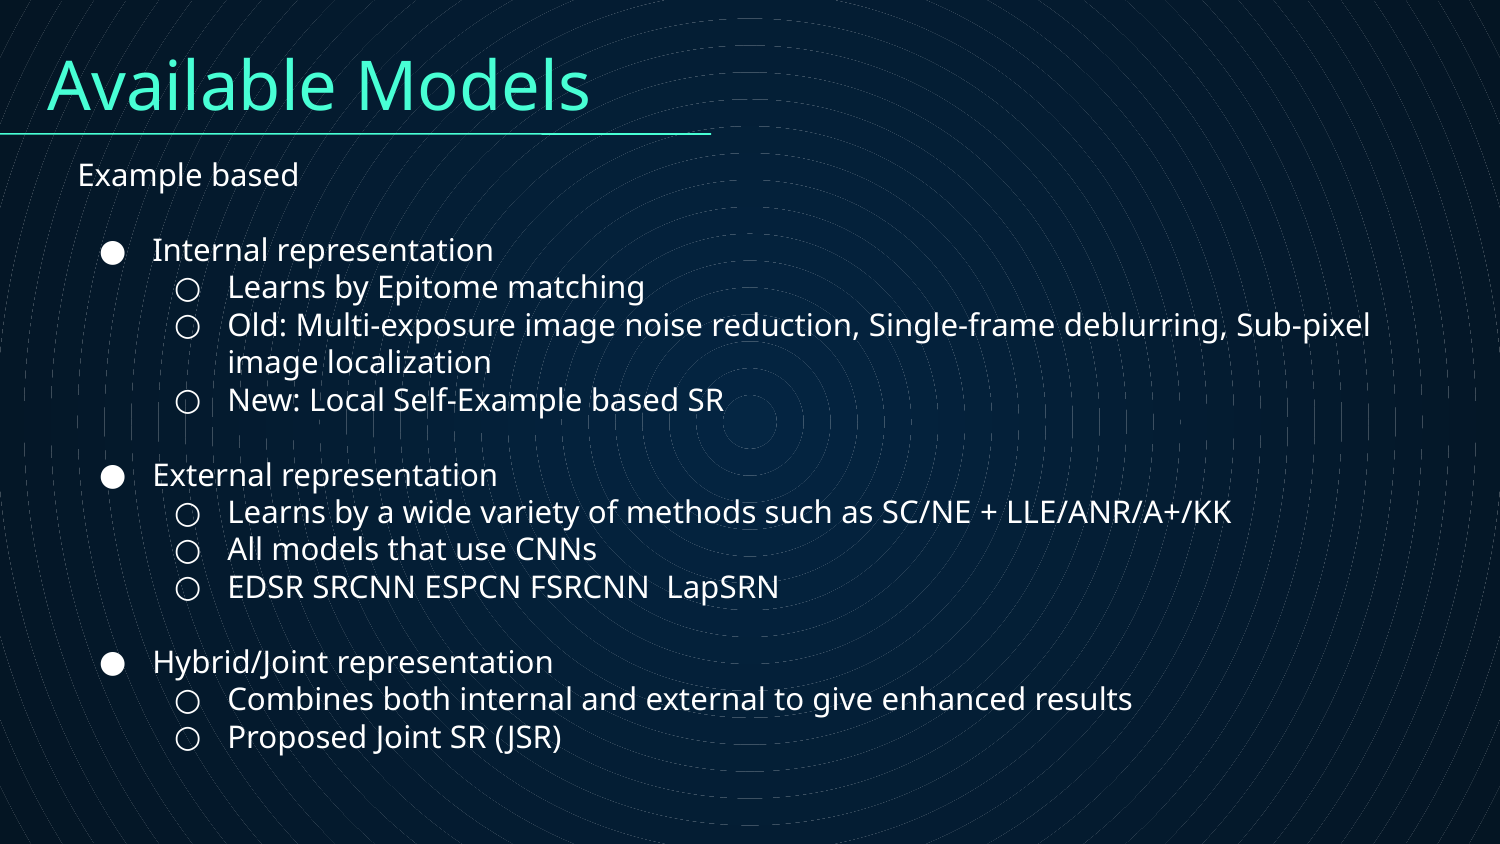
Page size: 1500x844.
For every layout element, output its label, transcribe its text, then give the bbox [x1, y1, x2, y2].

title Example based Internal representation Learns by Epitome matching Old: Multi-exposure image noise reduction, Single-frame deblurring, Sub-pixel image localization New: Local Self-Example based SR External representation Learns by a wide variety of methods such as SC/NE + LLE/ANR/A+/KK All models that use CNNs EDSR SRCNN ESPCN FSRCNN LapSRN Hybrid/Joint representation Combines both internal and external to give enhanced results Proposed Joint SR (JSR) [62, 127, 1459, 807]
title Available Models [32, 40, 1318, 140]
